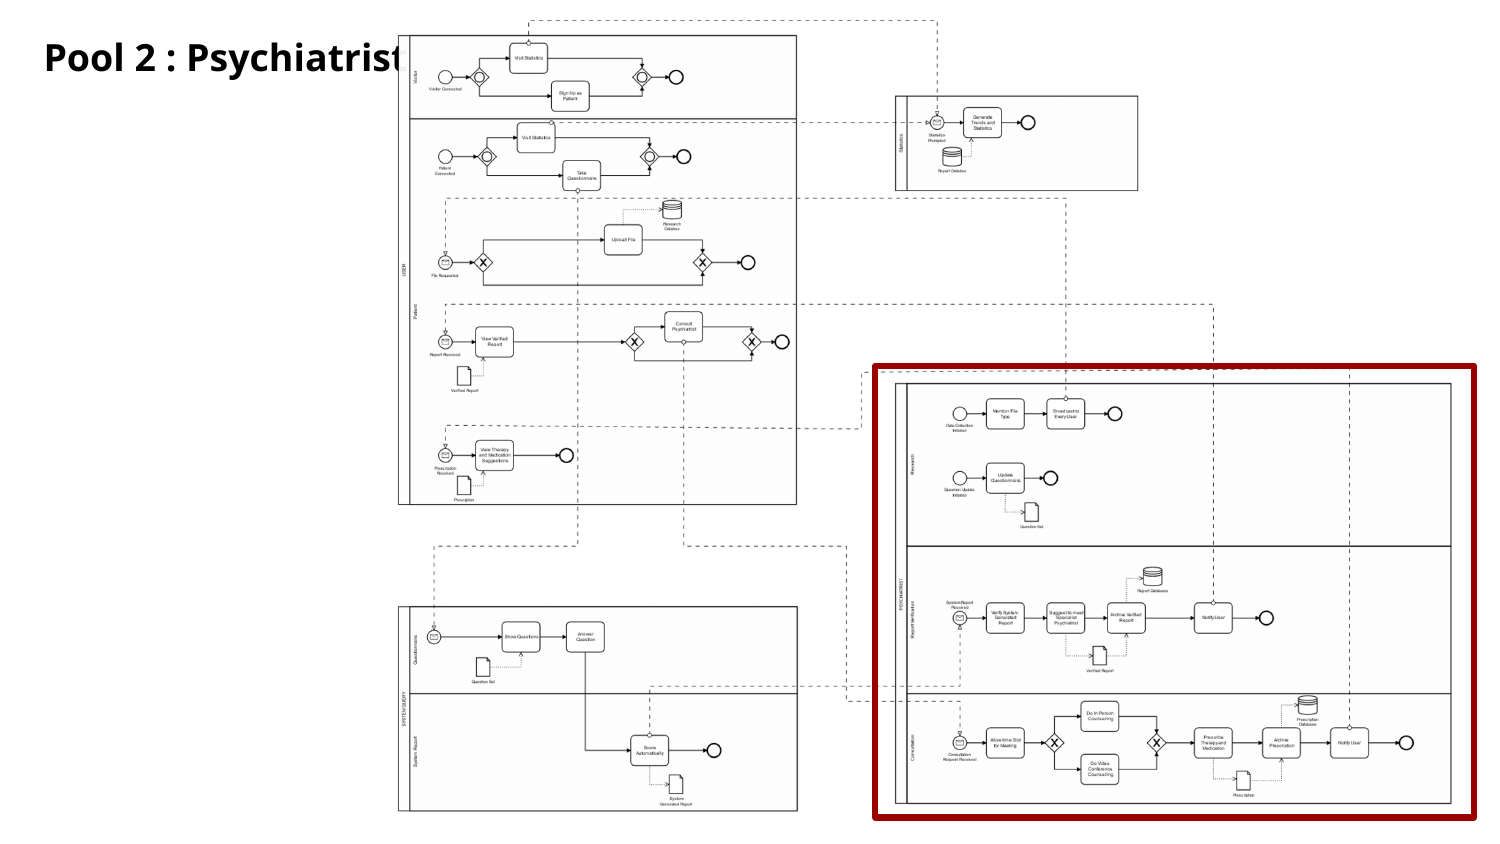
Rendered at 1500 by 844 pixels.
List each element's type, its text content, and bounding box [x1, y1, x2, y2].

picture [395, 18, 1454, 813]
text_box Pool 2 : Psychiatrist [28, 18, 394, 94]
text_box [1457, 365, 1475, 818]
